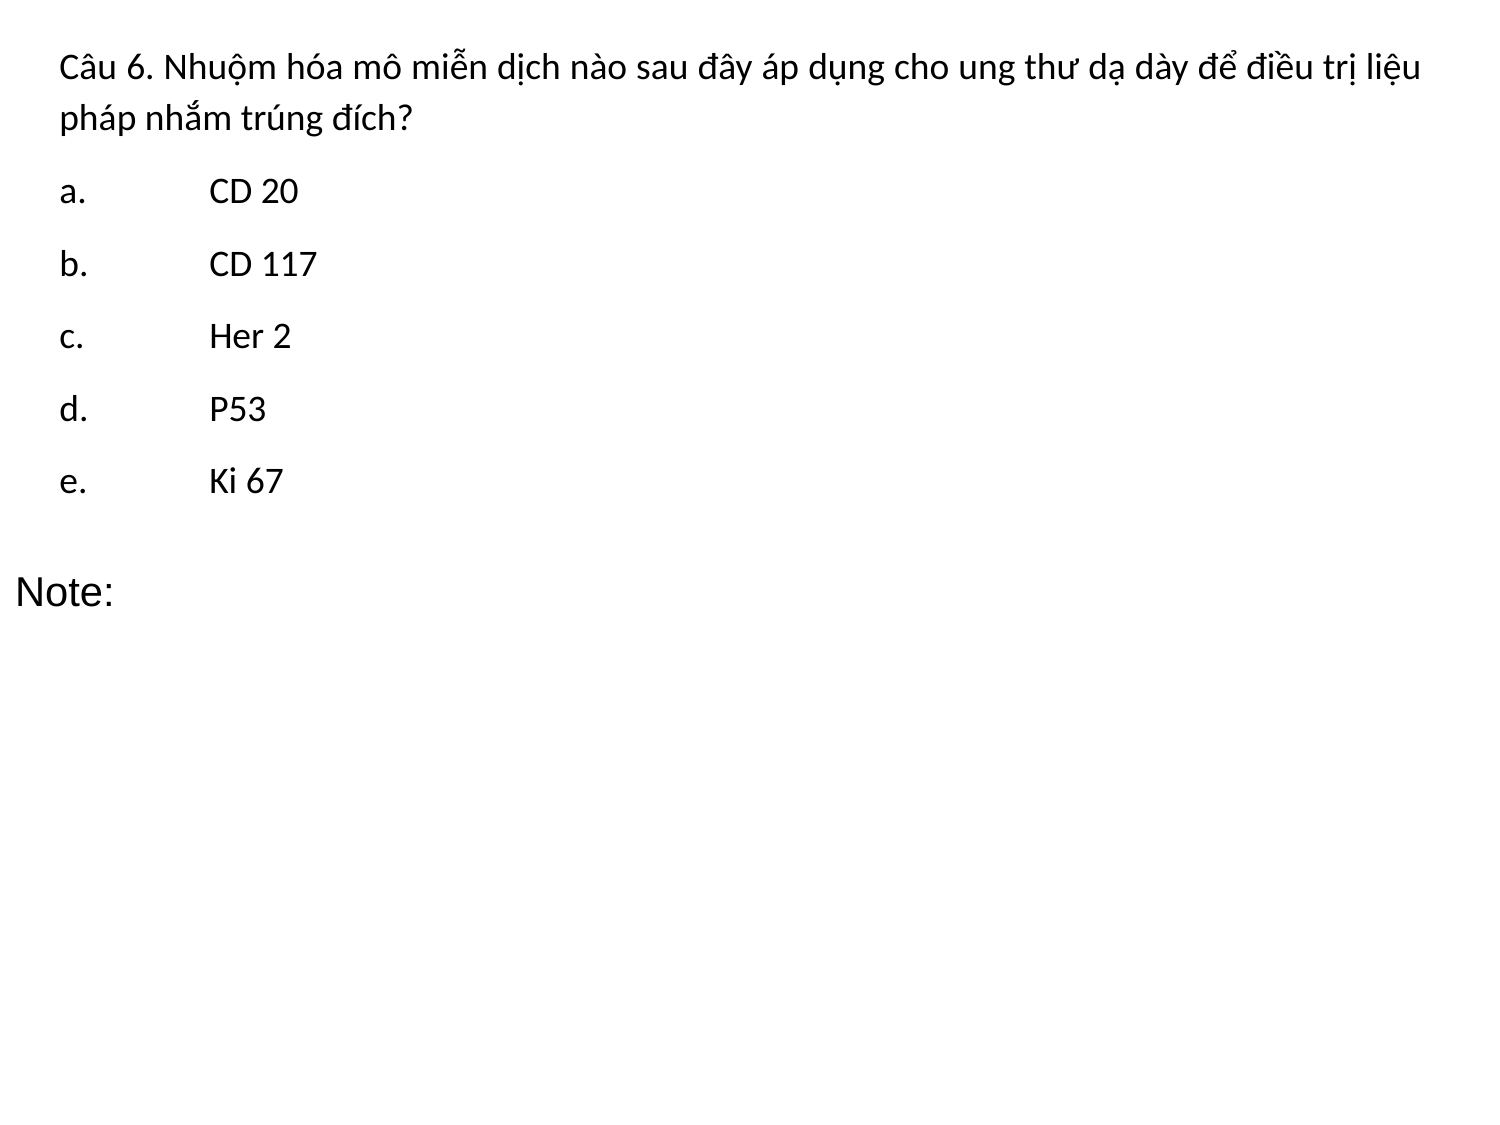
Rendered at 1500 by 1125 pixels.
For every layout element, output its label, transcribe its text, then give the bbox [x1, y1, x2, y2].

subtitle Note: [0, 562, 1500, 1094]
text_box Câu 6. Nhuộm hóa mô miễn dịch nào sau đây áp dụng cho ung thư dạ dày để điều trị liệu pháp nhắm trúng đích? a. CD 20 b. CD 117 c. Her 2 d. P53 e. Ki 67 [44, 27, 1438, 509]
